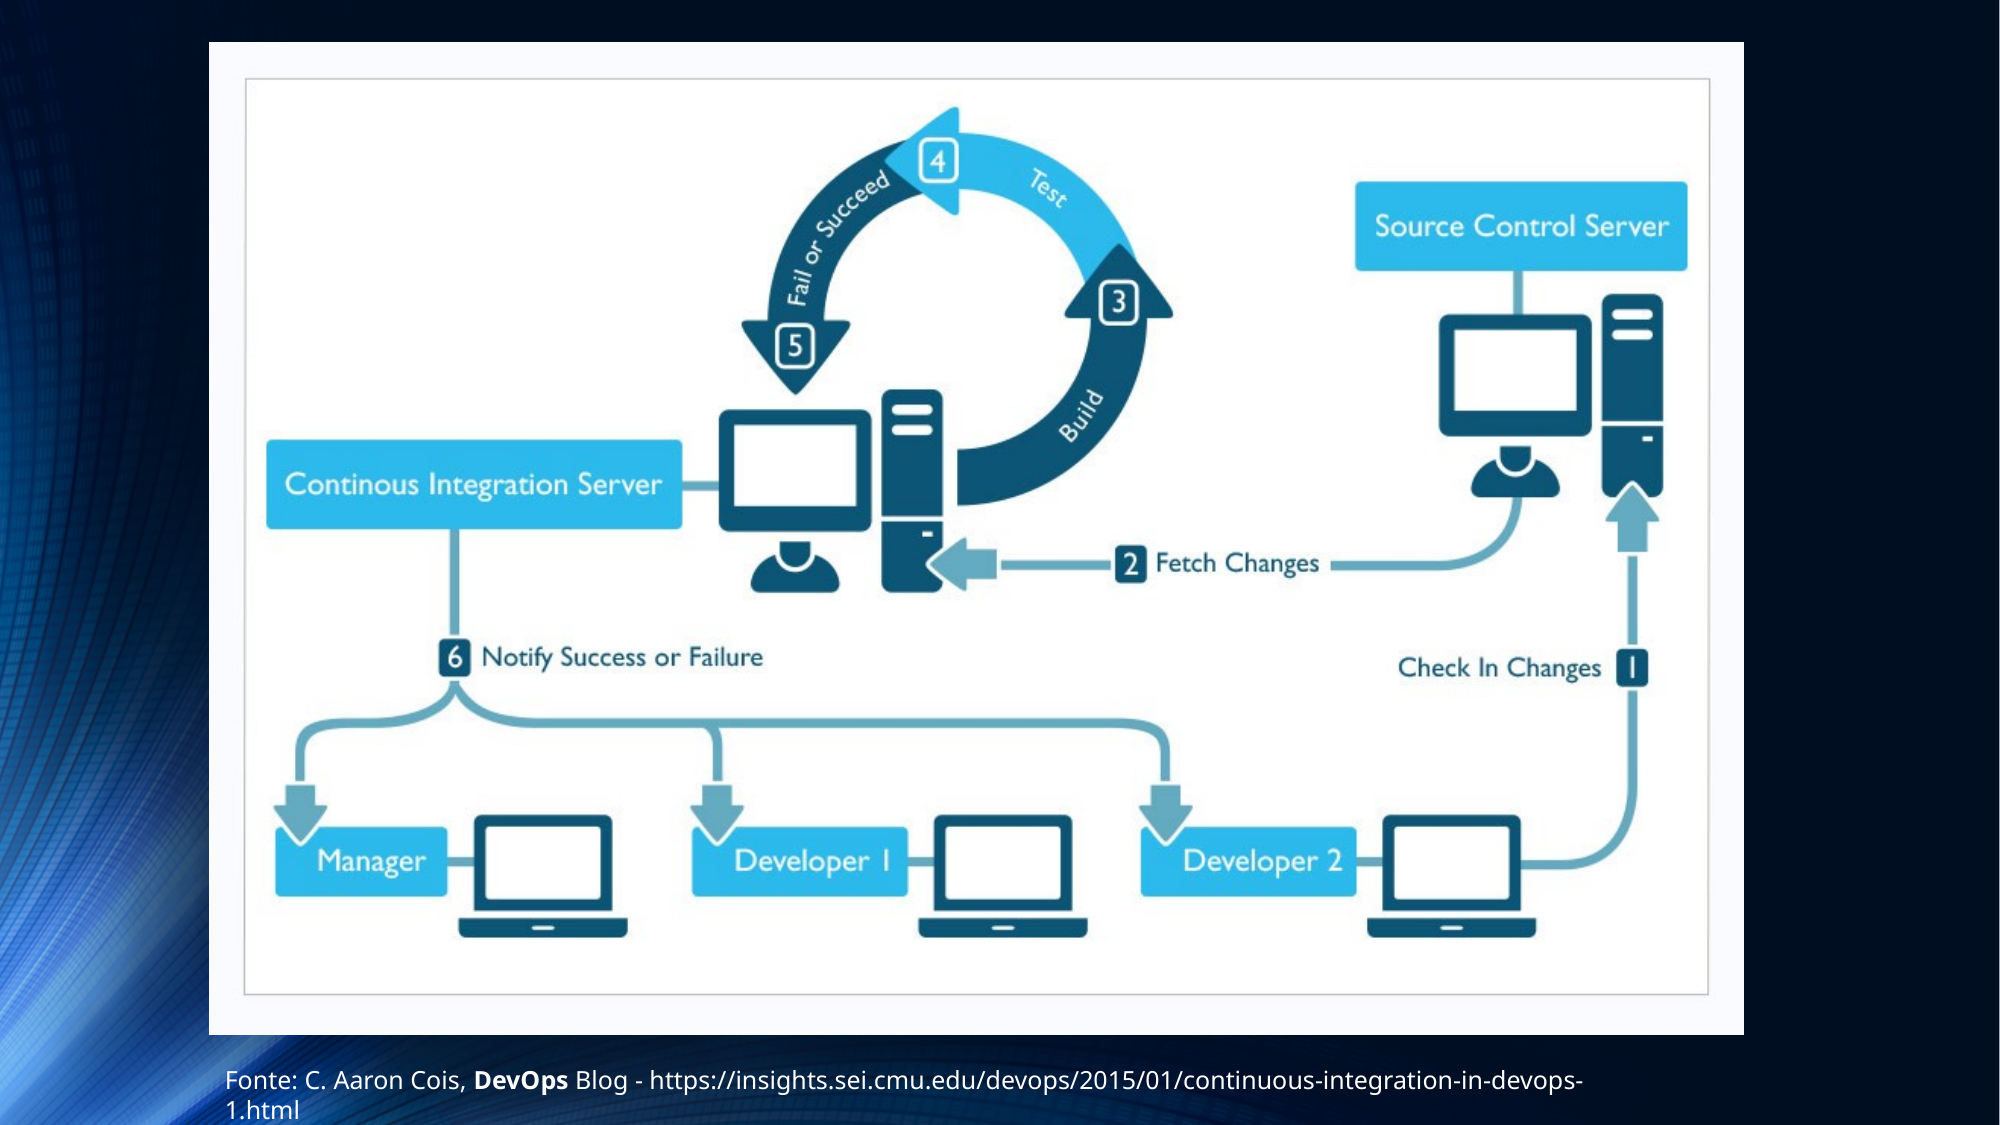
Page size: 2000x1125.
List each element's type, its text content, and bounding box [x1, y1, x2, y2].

text_box Fonte: C. Aaron Cois, DevOps Blog - https://insights.sei.cmu.edu/devops/2015/01/continuous-integration-in-devops-1.html [209, 1057, 1638, 1125]
picture [0, 0, 2000, 1125]
